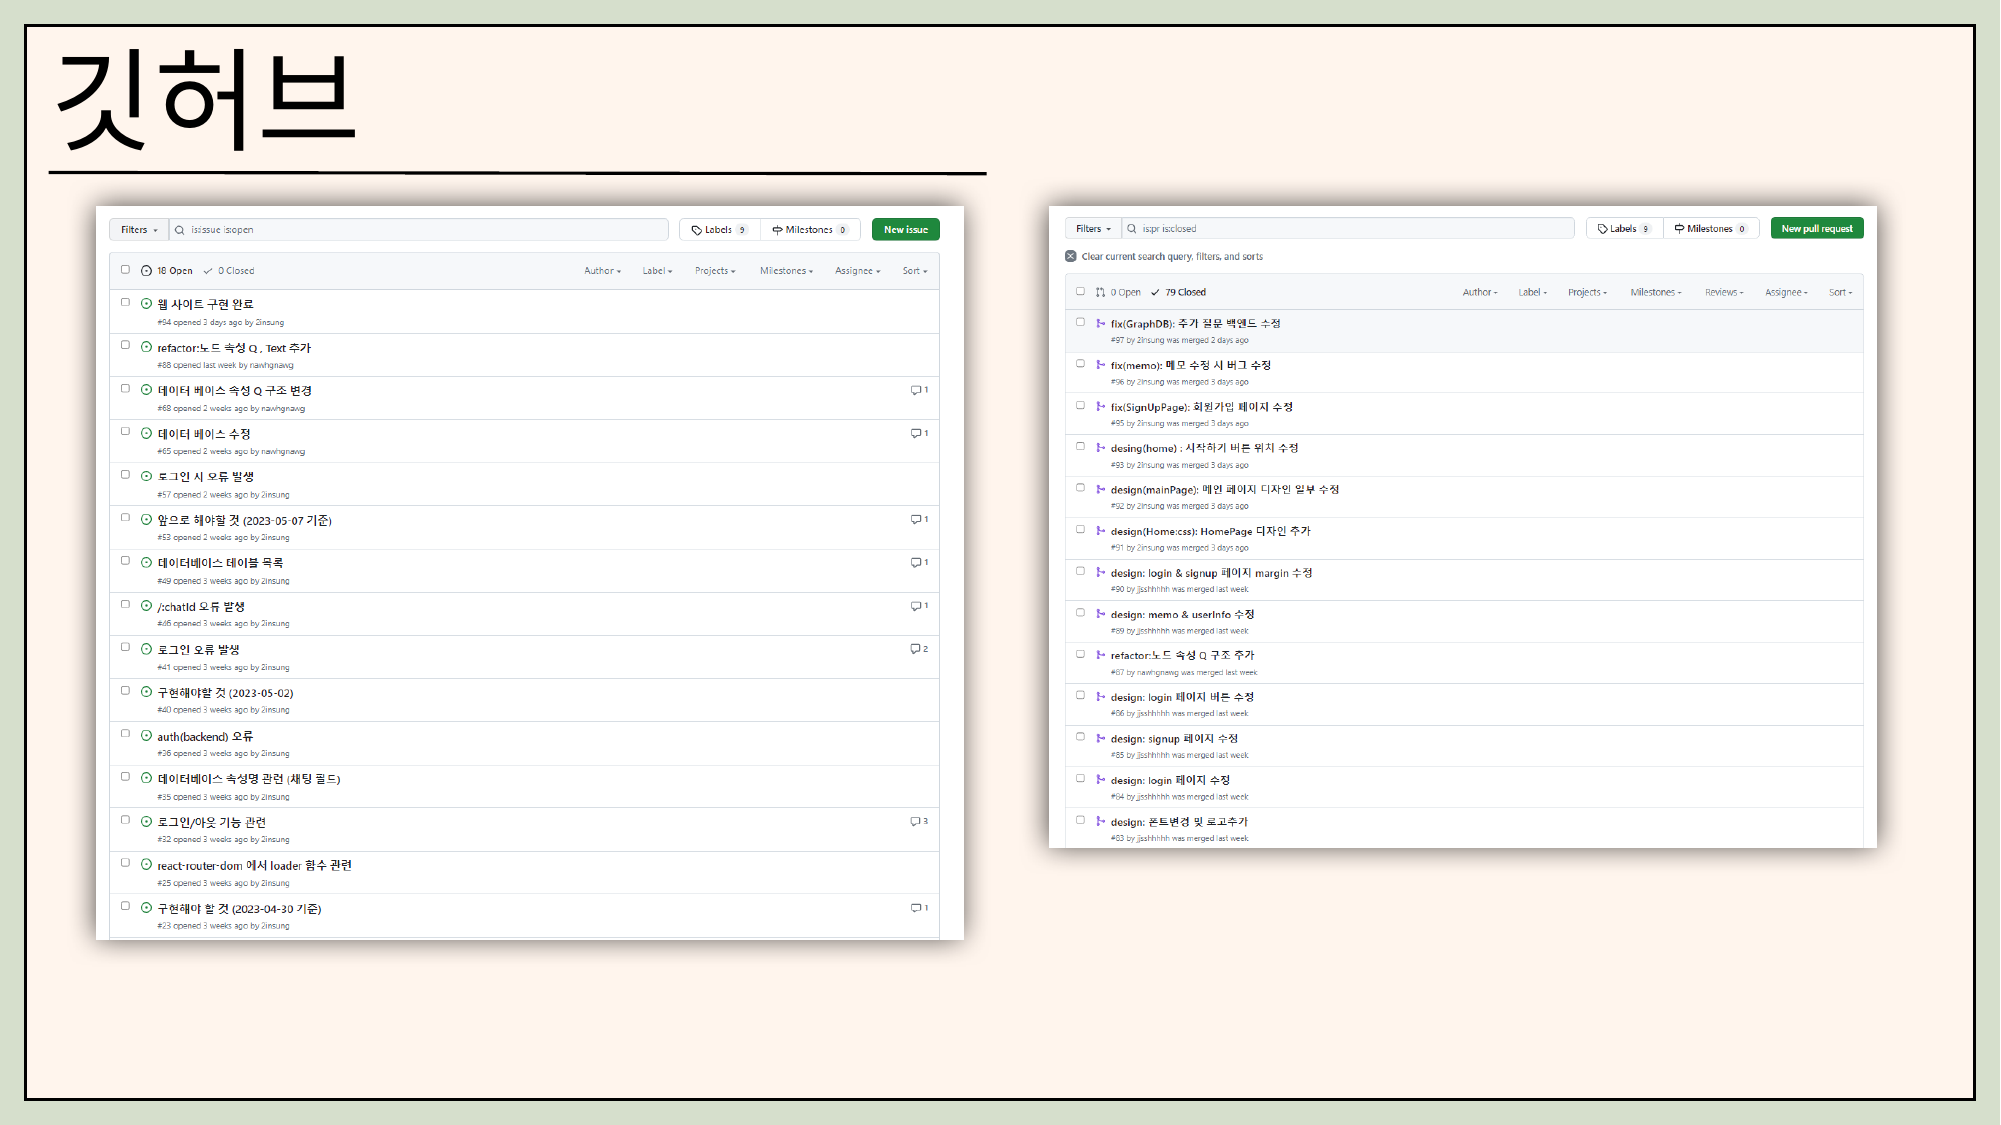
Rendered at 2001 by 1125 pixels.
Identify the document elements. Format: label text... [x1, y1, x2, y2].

text_box [24, 25, 1975, 1100]
text_box 깃허브 [35, 22, 1281, 173]
picture [96, 206, 964, 940]
picture [1049, 206, 1877, 848]
